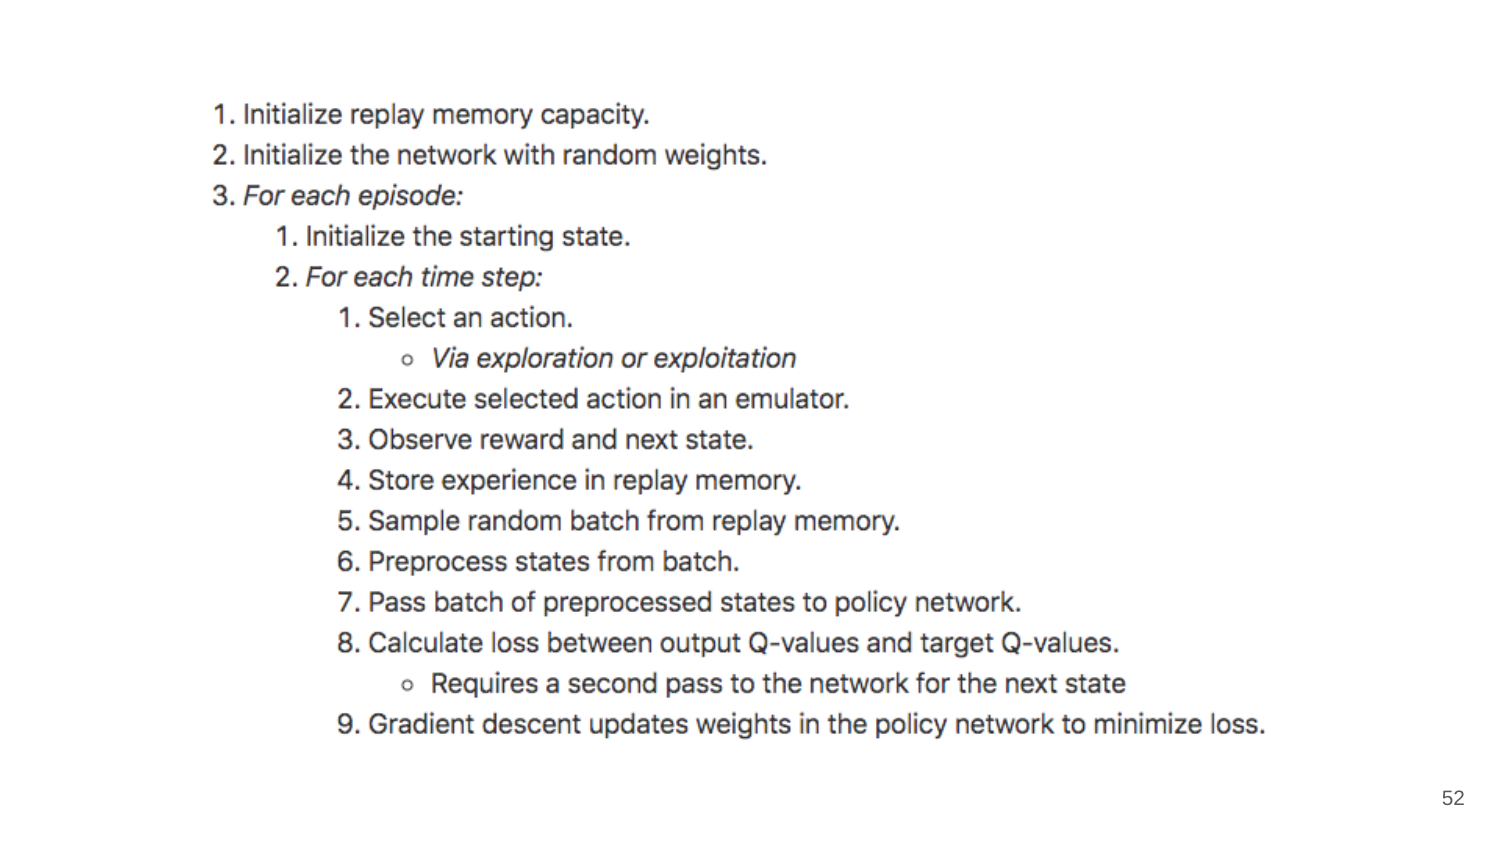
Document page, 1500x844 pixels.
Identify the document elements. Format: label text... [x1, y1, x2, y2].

picture [169, 70, 1330, 773]
slide_number ‹#› [1389, 764, 1480, 830]
